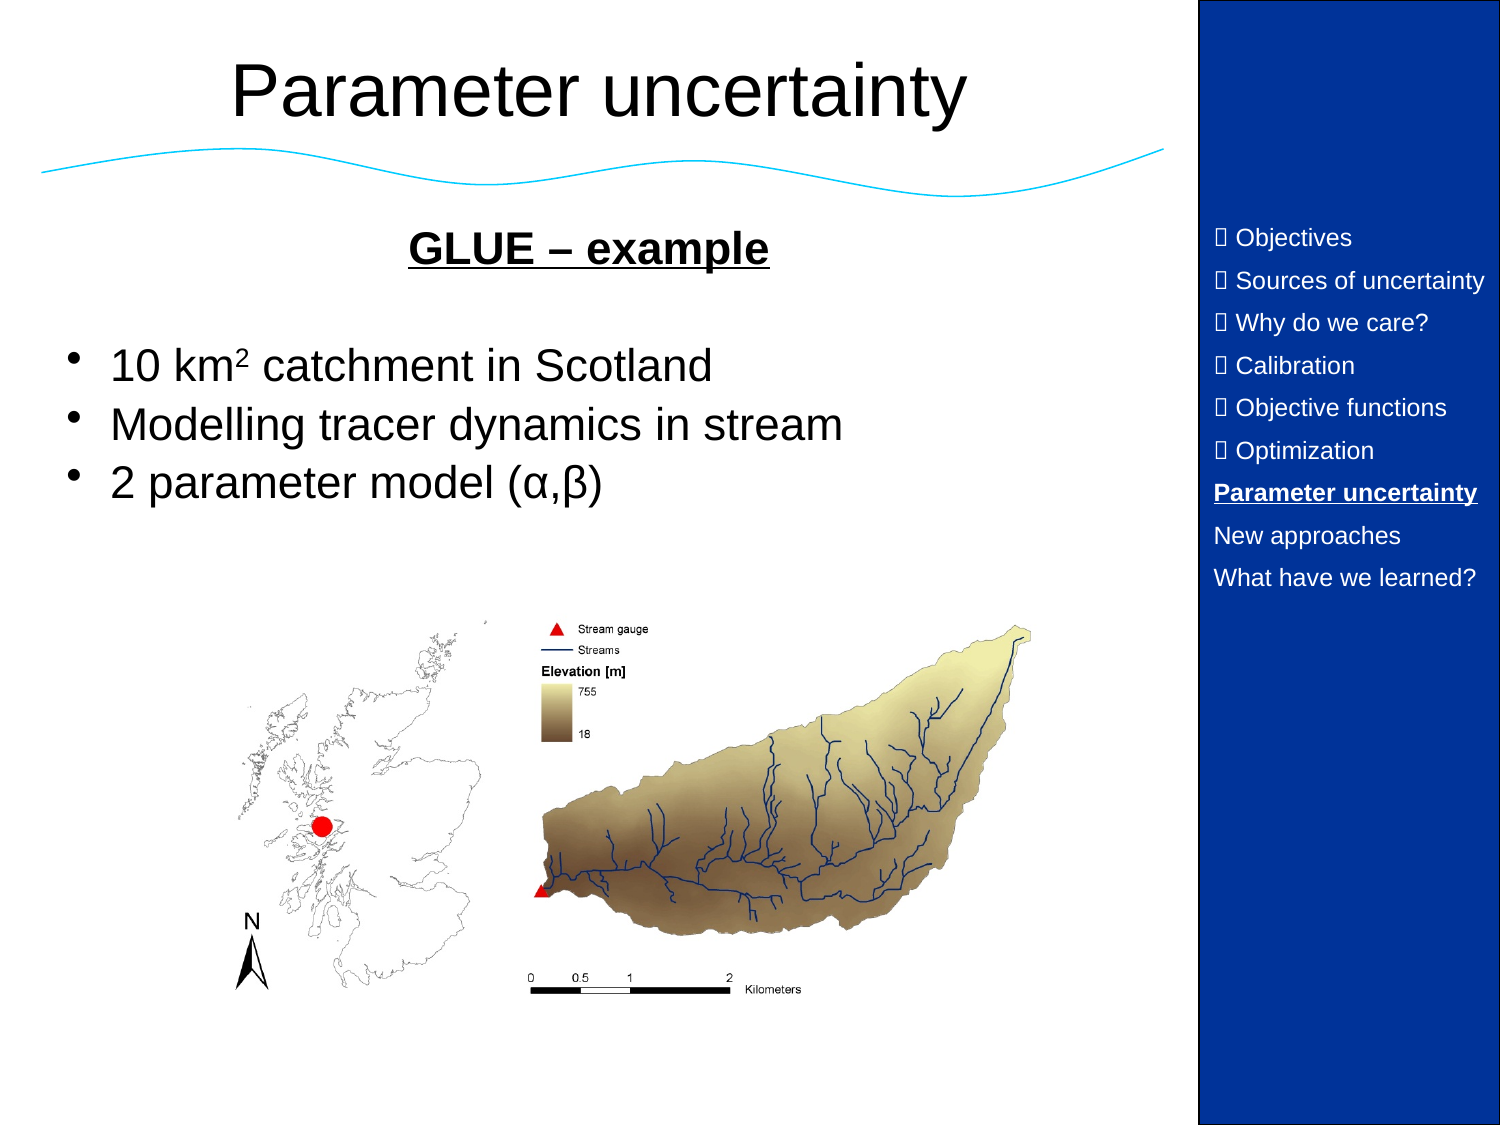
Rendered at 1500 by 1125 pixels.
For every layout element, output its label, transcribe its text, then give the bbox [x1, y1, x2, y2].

text_box Parameter uncertainty [0, 0, 1199, 173]
text_box GLUE – example 10 km2 catchment in Scotland Modelling tracer dynamics in stream 2 parameter model (α,β) [51, 217, 1127, 712]
text_box  Objectives  Sources of uncertainty  Why do we care?  Calibration  Objective functions  Optimization Parameter uncertainty New approaches What have we learned? [1198, 214, 1500, 599]
text_box [393, 173, 587, 185]
text_box [1198, 599, 1500, 1125]
text_box [797, 173, 1095, 197]
picture [206, 609, 1052, 1024]
text_box [1198, 0, 1500, 214]
